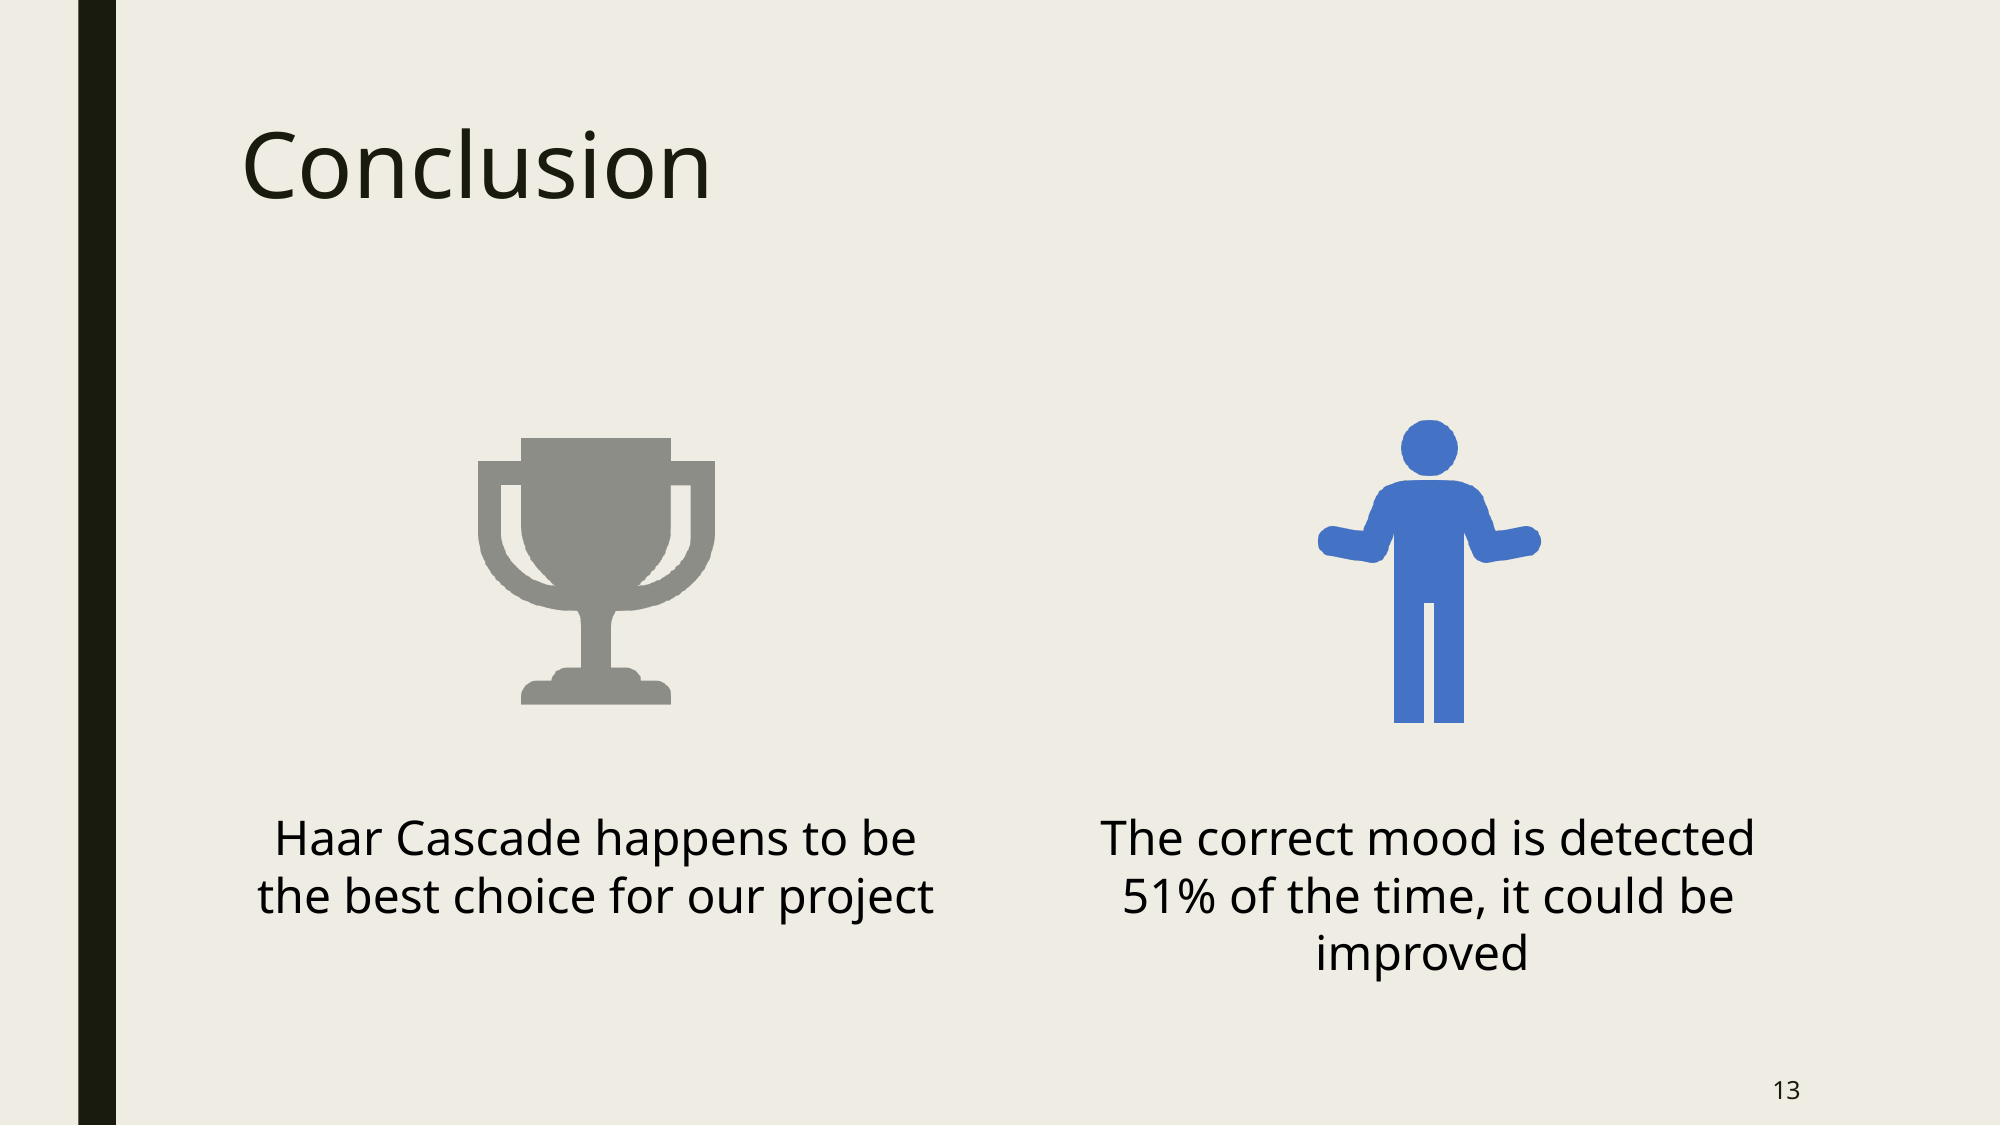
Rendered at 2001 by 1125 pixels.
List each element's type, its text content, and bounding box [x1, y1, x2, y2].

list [224, 374, 1800, 963]
slide_number 13 [1553, 1058, 1816, 1125]
title Conclusion [225, 112, 1800, 357]
